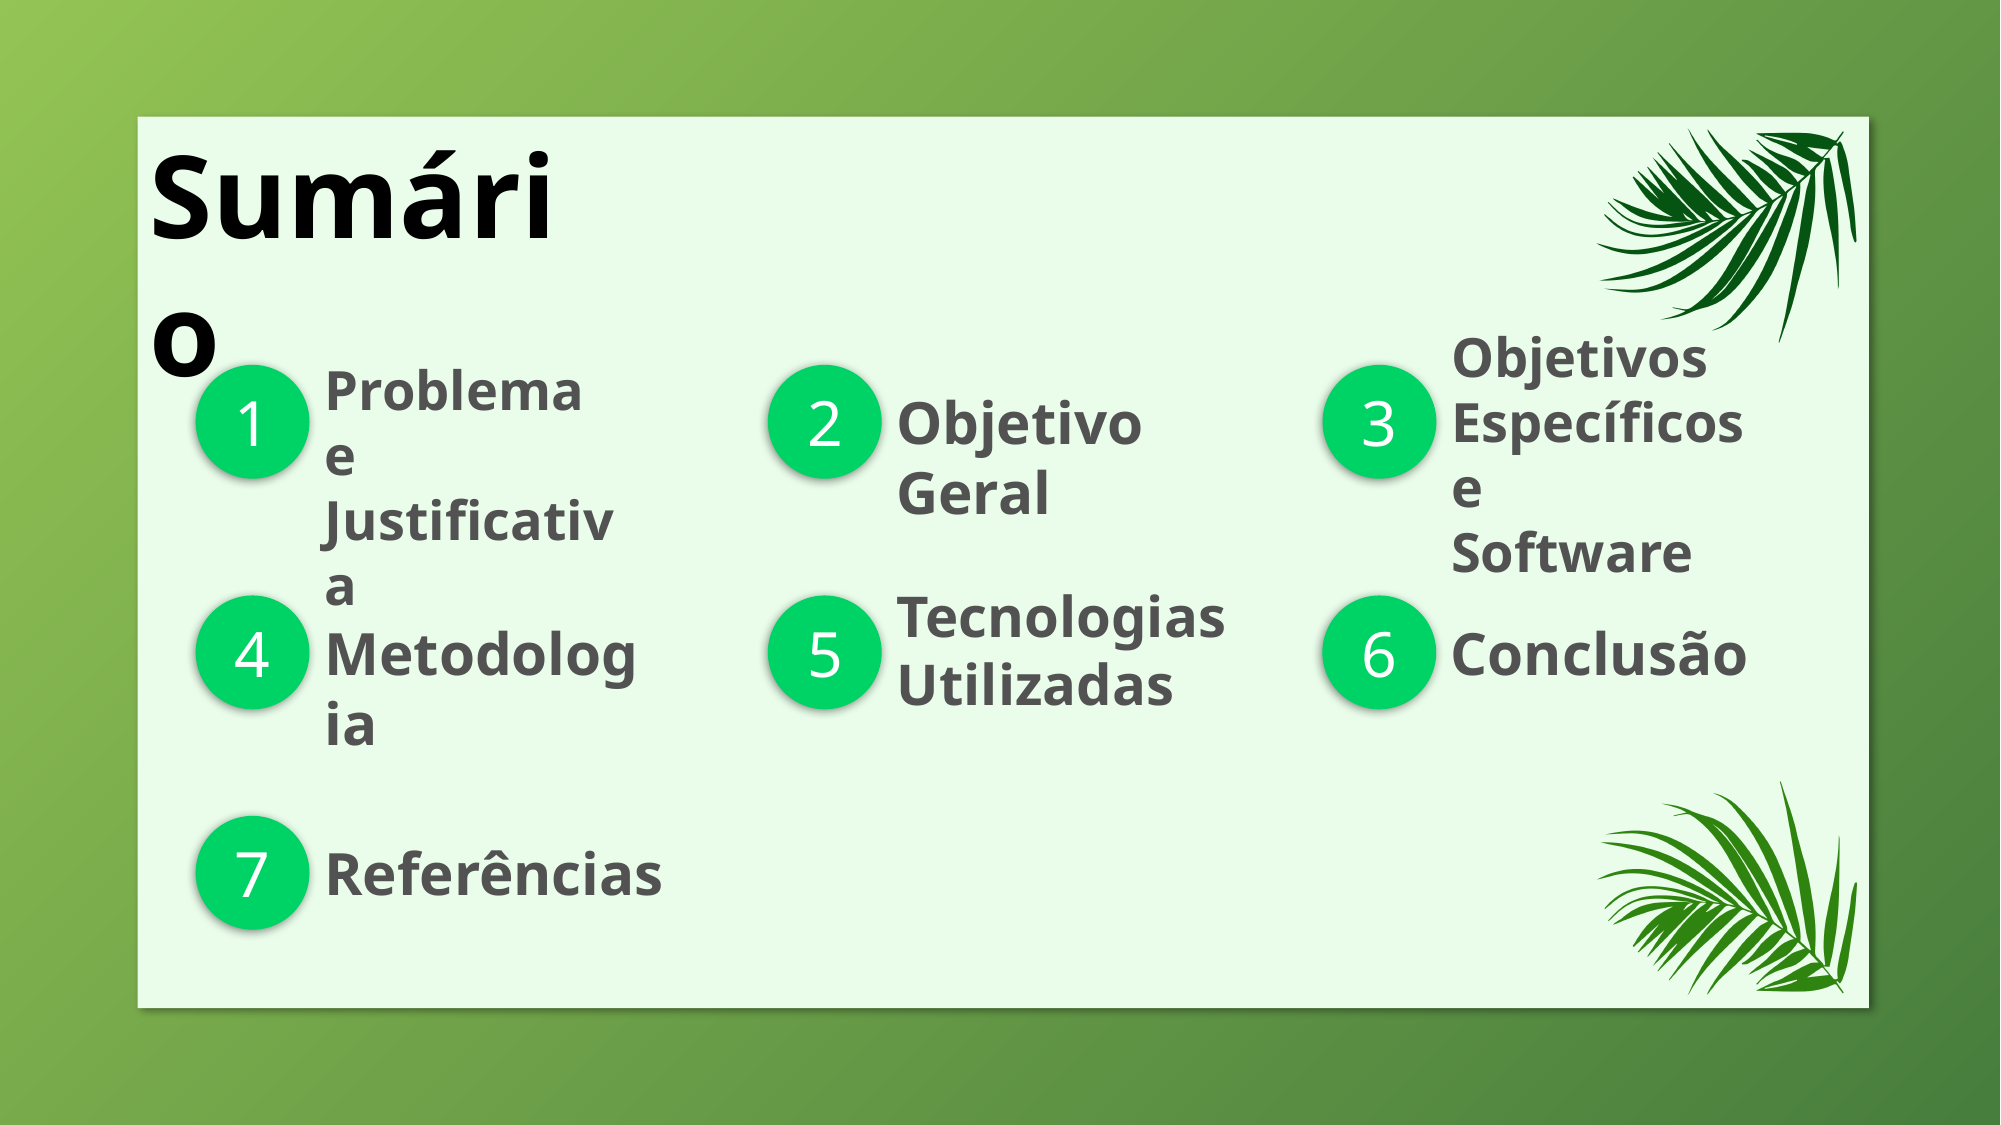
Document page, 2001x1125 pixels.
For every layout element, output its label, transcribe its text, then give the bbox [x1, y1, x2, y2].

text_box Referências [309, 829, 701, 915]
text_box Conclusão [1436, 609, 1828, 695]
text_box 3 [1322, 364, 1436, 479]
text_box 6 [1322, 595, 1436, 710]
picture [1599, 110, 1860, 335]
text_box 7 [195, 815, 309, 930]
text_box 1 [195, 364, 309, 479]
text_box Problema e Justificativa [309, 348, 638, 609]
text_box Objetivos Específicos e Software [1436, 315, 1780, 591]
text_box [136, 115, 1870, 1010]
text_box Tecnologias Utilizadas [881, 574, 1308, 725]
text_box 5 [767, 595, 882, 710]
text_box Objetivo Geral [881, 378, 1273, 534]
text_box Sumário [134, 116, 581, 407]
text_box 4 [195, 595, 309, 710]
text_box 2 [767, 364, 881, 479]
picture [1600, 789, 1861, 1014]
text_box Metodologia [309, 609, 654, 765]
